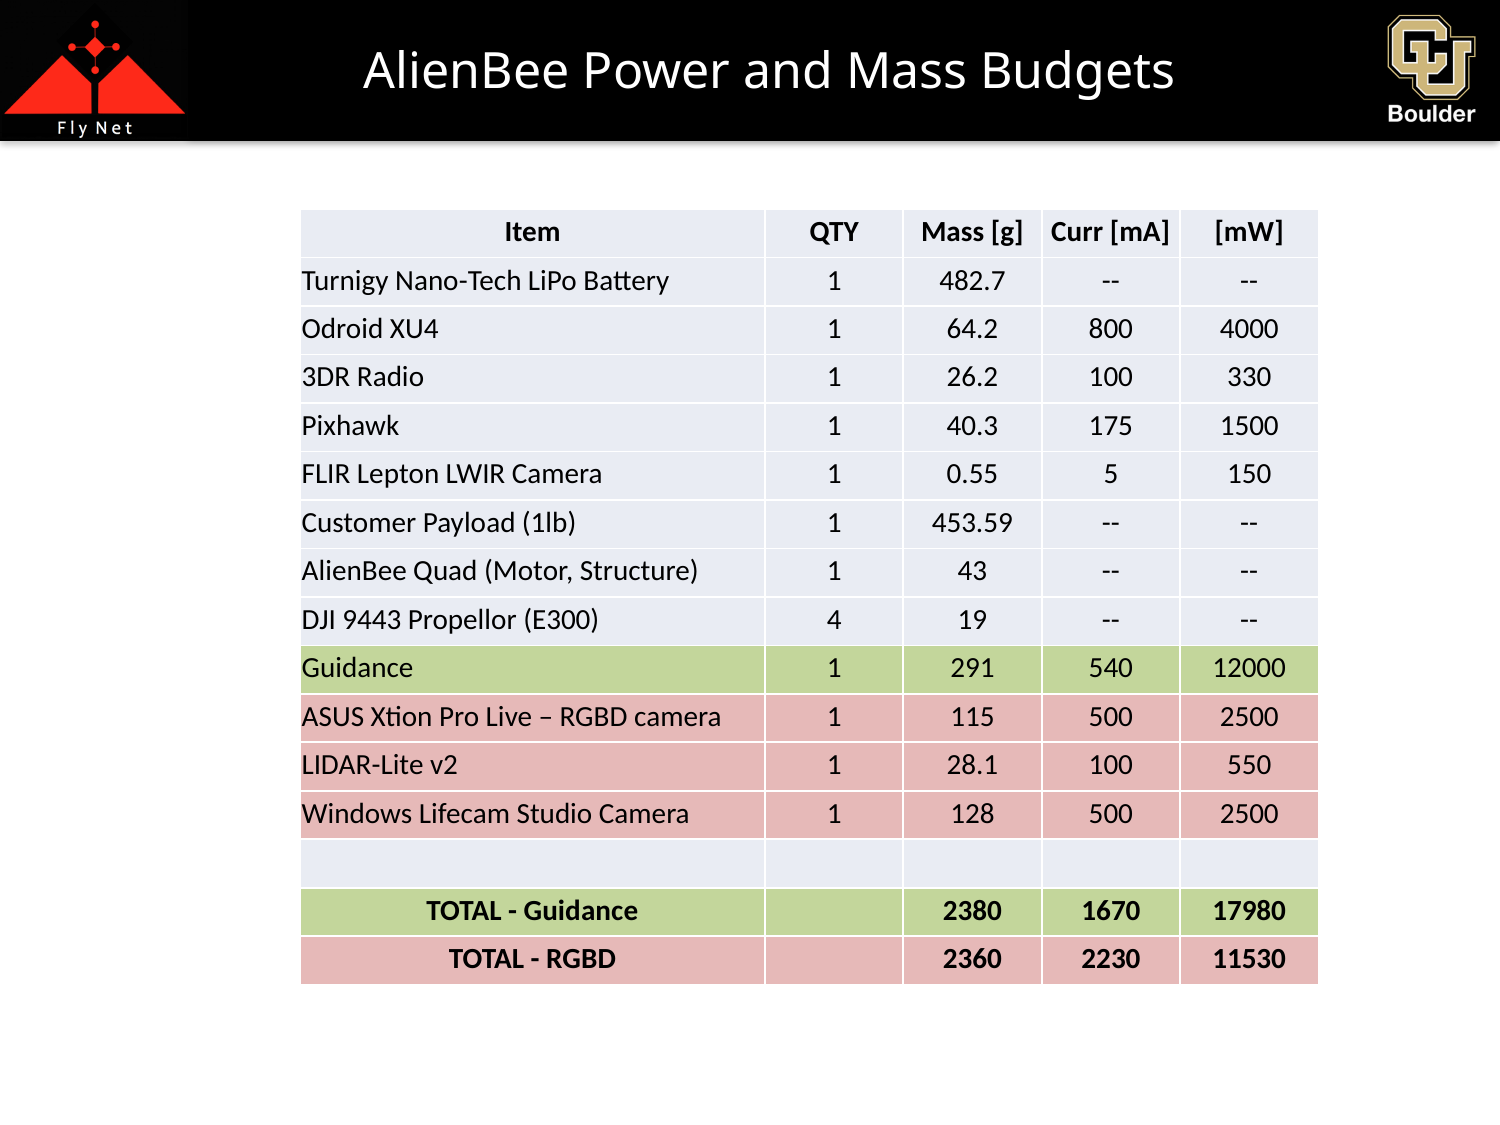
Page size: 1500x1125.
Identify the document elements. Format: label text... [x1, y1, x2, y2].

table_cell 2360 [904, 937, 1041, 984]
table_cell 2230 [1043, 937, 1179, 984]
table_cell 1 [766, 792, 902, 838]
table_cell 43 [904, 549, 1041, 596]
table_cell 28.1 [904, 743, 1041, 790]
table_header QTY [766, 210, 902, 257]
table_cell 453.59 [904, 501, 1041, 548]
table_cell 1 [766, 404, 902, 451]
table_cell 17980 [1181, 889, 1318, 935]
table_cell -- [1181, 501, 1318, 548]
table_cell -- [1043, 549, 1179, 596]
table_cell [1181, 840, 1318, 887]
table_cell 482.7 [904, 258, 1041, 305]
table_cell -- [1181, 258, 1318, 305]
table_cell [1043, 840, 1179, 887]
table_cell [301, 840, 764, 887]
table_cell 1 [766, 501, 902, 548]
table_cell 100 [1043, 355, 1179, 402]
table_cell [904, 840, 1041, 887]
table_header Mass [g] [904, 210, 1041, 257]
table_cell 1 [766, 743, 902, 790]
table_cell Turnigy Nano-Tech LiPo Battery [301, 258, 764, 305]
table_header Curr [mA] [1043, 210, 1179, 257]
table_cell Windows Lifecam Studio Camera [301, 792, 764, 838]
table_cell 1670 [1043, 889, 1179, 935]
table_cell 2500 [1181, 695, 1318, 741]
table_cell 2380 [904, 889, 1041, 935]
table_cell 1 [766, 258, 902, 305]
table_cell 64.2 [904, 307, 1041, 354]
table_cell 1 [766, 549, 902, 596]
table_cell 175 [1043, 404, 1179, 451]
table_cell Odroid XU4 [301, 307, 764, 354]
table_header [mW] [1181, 210, 1318, 257]
table_cell 19 [904, 598, 1041, 645]
table_cell 1 [766, 307, 902, 354]
table_cell 40.3 [904, 404, 1041, 451]
table_cell 1500 [1181, 404, 1318, 451]
table_cell 540 [1043, 646, 1179, 693]
table_cell 5 [1043, 452, 1179, 499]
table_cell 500 [1043, 792, 1179, 838]
table_cell 12000 [1181, 646, 1318, 693]
table_cell [766, 889, 902, 935]
table_cell 3DR Radio [301, 355, 764, 402]
table_cell AlienBee Quad (Motor, Structure) [301, 549, 764, 596]
table_cell TOTAL - Guidance [301, 889, 764, 935]
table_cell Customer Payload (1lb) [301, 501, 764, 548]
table_cell 100 [1043, 743, 1179, 790]
table_cell 1 [766, 646, 902, 693]
table_cell 0.55 [904, 452, 1041, 499]
table_cell -- [1181, 598, 1318, 645]
table_cell 291 [904, 646, 1041, 693]
table_cell -- [1181, 549, 1318, 596]
table_cell [766, 840, 902, 887]
table_cell 26.2 [904, 355, 1041, 402]
table_cell ASUS Xtion Pro Live – RGBD camera [301, 695, 764, 741]
table_cell 128 [904, 792, 1041, 838]
table_cell 4 [766, 598, 902, 645]
table_cell -- [1043, 501, 1179, 548]
table_cell 1 [766, 355, 902, 402]
table_cell Pixhawk [301, 404, 764, 451]
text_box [0, 0, 1500, 139]
table_cell LIDAR-Lite v2 [301, 743, 764, 790]
table_cell DJI 9443 Propellor (E300) [301, 598, 764, 645]
table_header Item [301, 210, 764, 257]
table_cell 11530 [1181, 937, 1318, 984]
table_cell 800 [1043, 307, 1179, 354]
table_cell 330 [1181, 355, 1318, 402]
table_cell 2500 [1181, 792, 1318, 838]
table_cell -- [1043, 598, 1179, 645]
table_cell TOTAL - RGBD [301, 937, 764, 984]
table_cell 115 [904, 695, 1041, 741]
table_cell 150 [1181, 452, 1318, 499]
table_cell Guidance [301, 646, 764, 693]
table_cell 550 [1181, 743, 1318, 790]
table_cell FLIR Lepton LWIR Camera [301, 452, 764, 499]
table_cell -- [1043, 258, 1179, 305]
table_cell [766, 937, 902, 984]
table_cell 500 [1043, 695, 1179, 741]
table_cell 1 [766, 452, 902, 499]
table_cell 1 [766, 695, 902, 741]
table_cell 4000 [1181, 307, 1318, 354]
